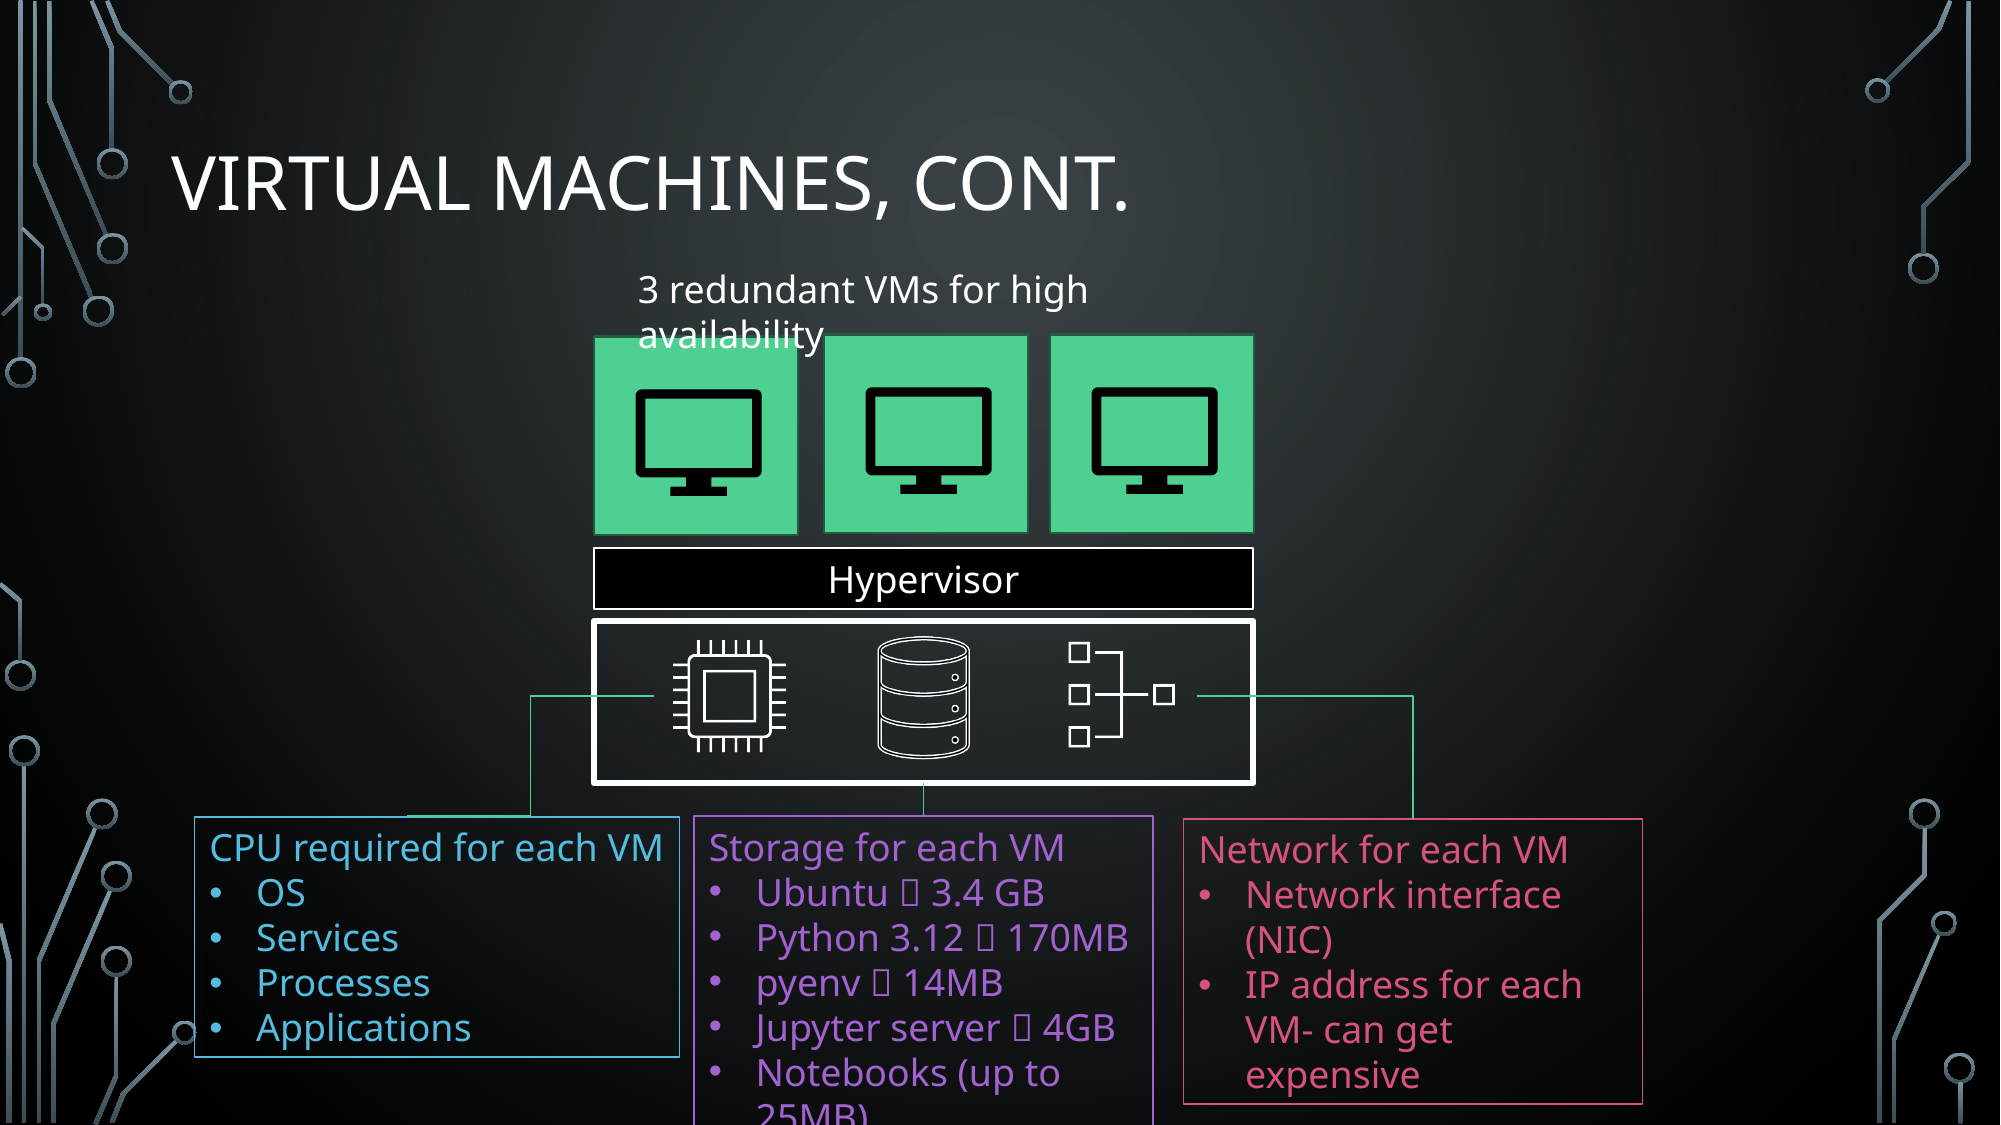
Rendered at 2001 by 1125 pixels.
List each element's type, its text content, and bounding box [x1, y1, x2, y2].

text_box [823, 334, 1029, 534]
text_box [593, 547, 1254, 784]
title Virtual Machines, Cont. [156, 65, 1782, 308]
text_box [1049, 334, 1255, 534]
text_box 3 redundant VMs for high availability [623, 258, 1275, 364]
text_box Network for each VM Network interface (NIC) IP address for each VM- can get expensive [1183, 819, 1643, 1104]
text_box Storage for each VM Ubuntu  3.4 GB Python 3.12  170MB pyenv  14MB Jupyter server  4GB Notebooks (up to 25MB) [693, 816, 1154, 1125]
text_box CPU required for each VM OS Services Processes Applications [194, 817, 680, 1057]
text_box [1197, 695, 1414, 820]
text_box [593, 336, 799, 536]
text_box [406, 695, 655, 817]
